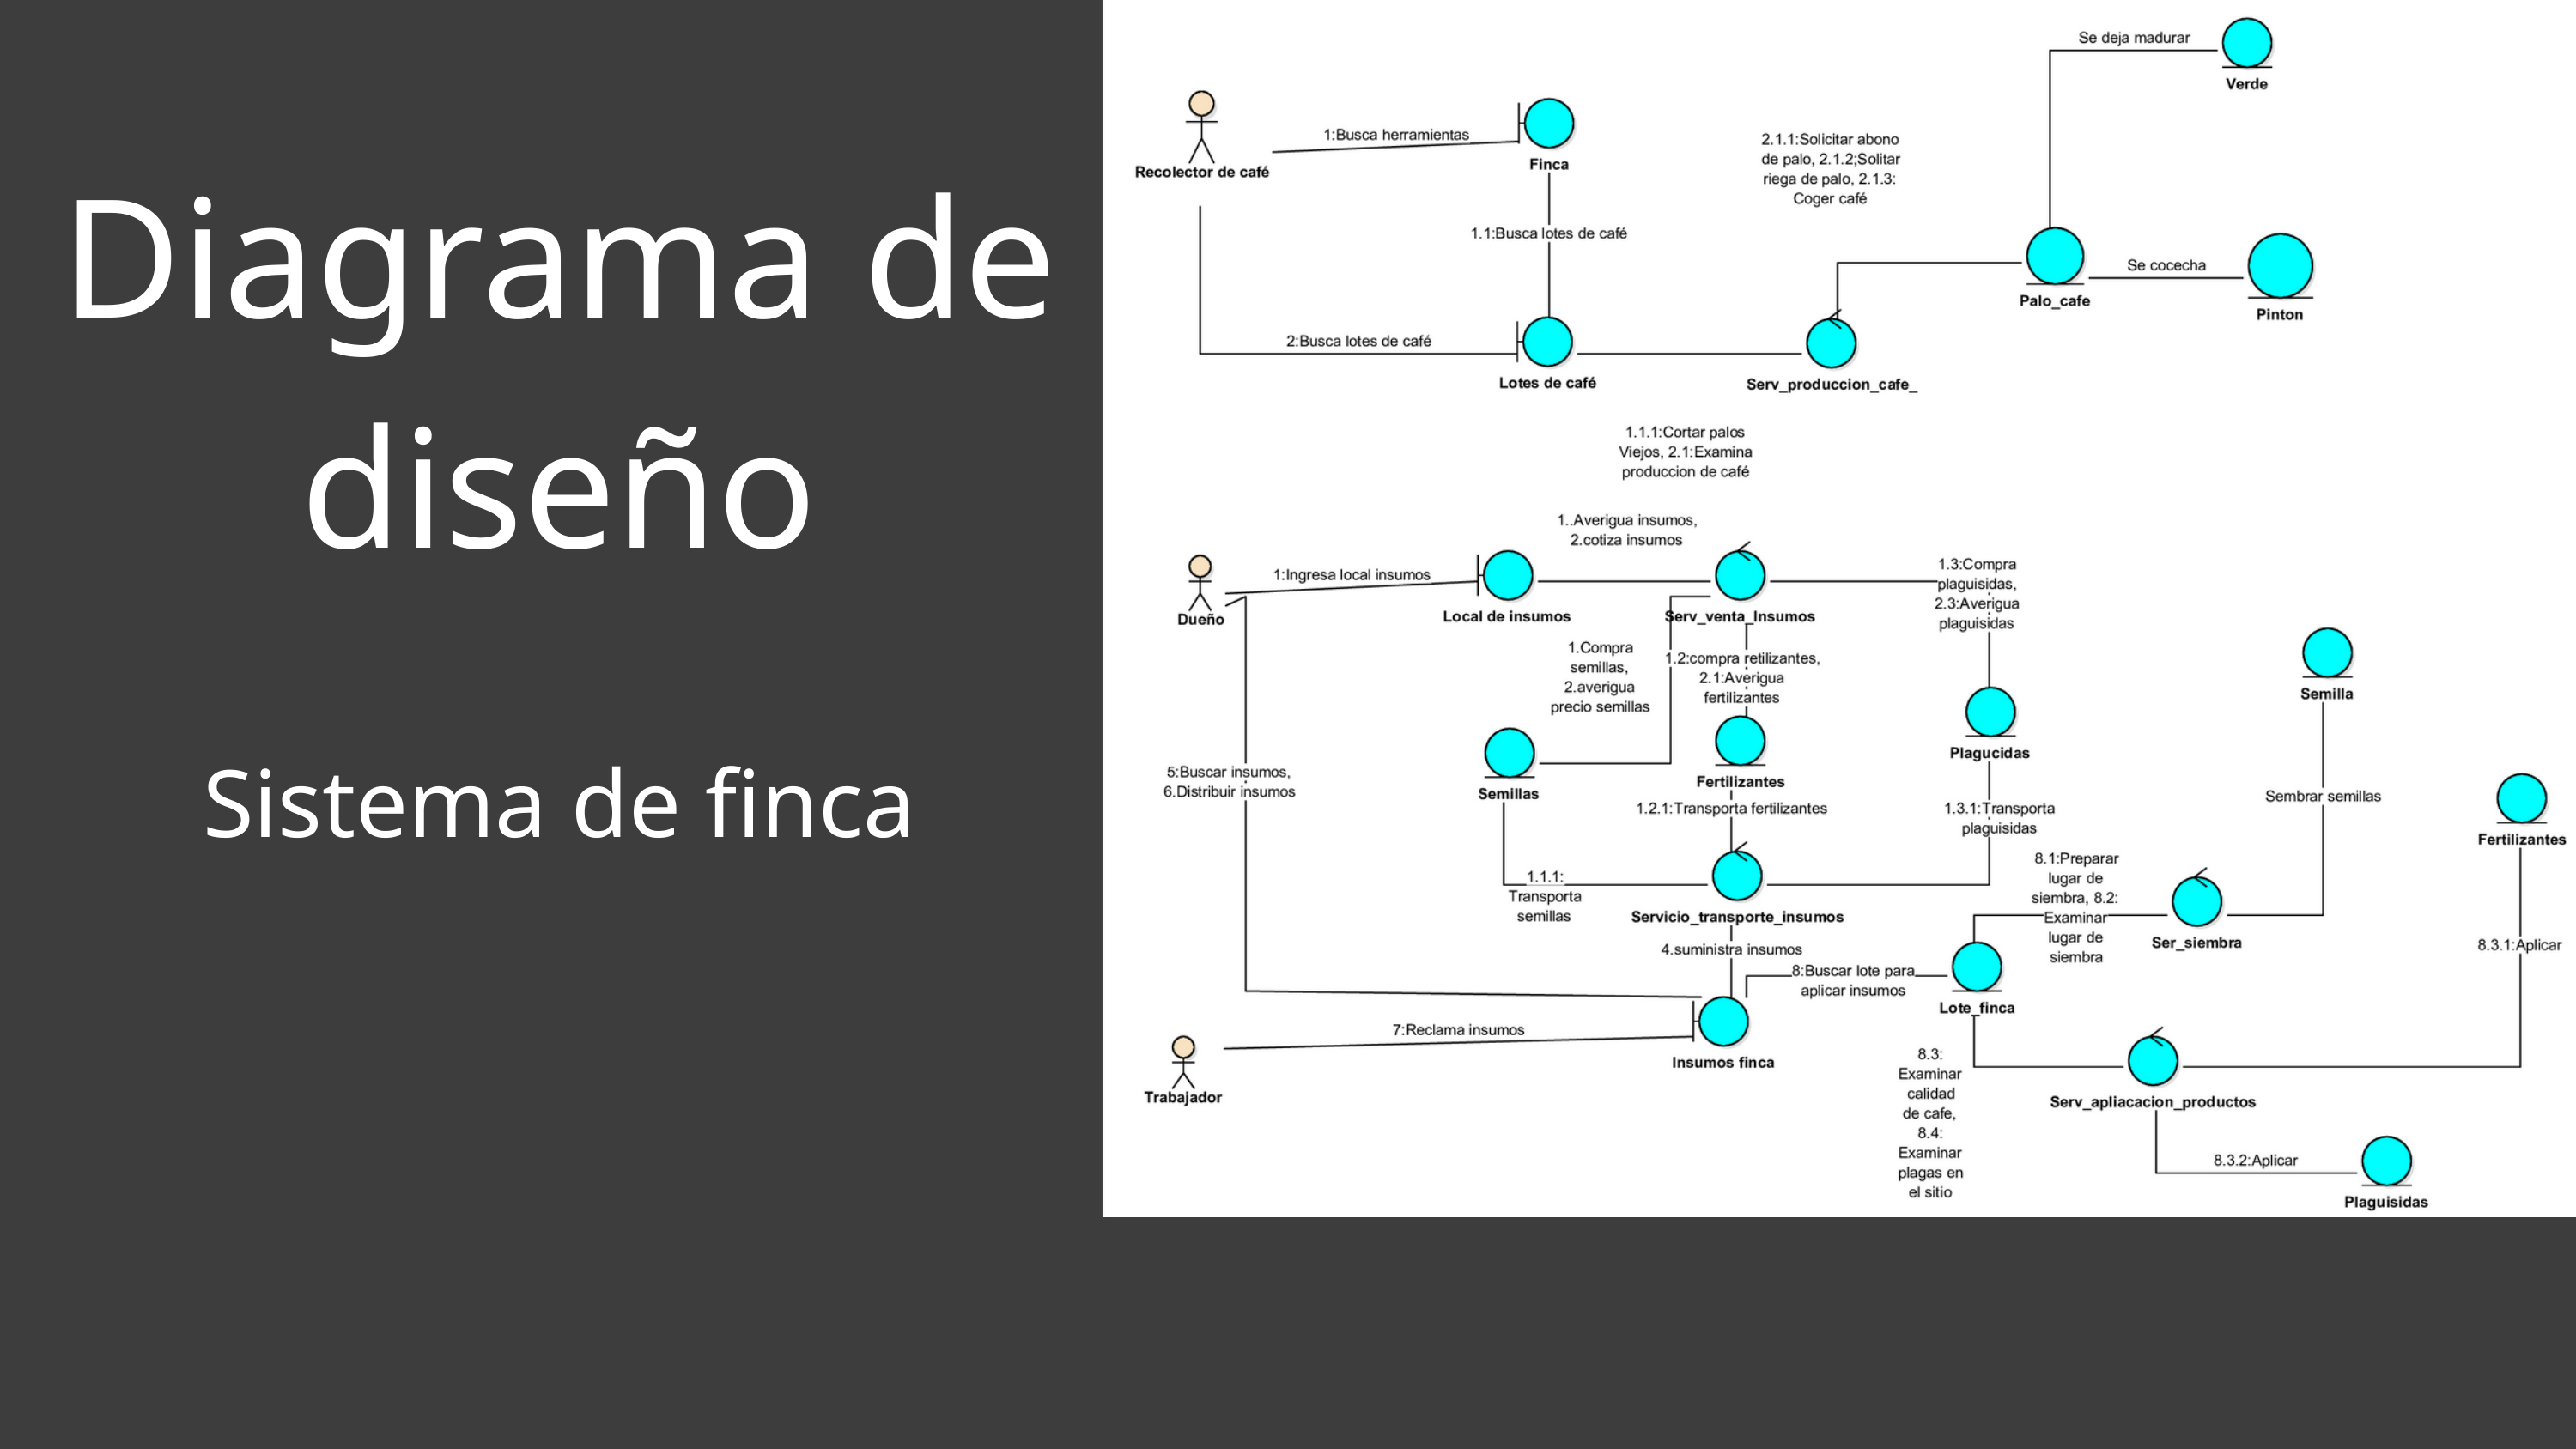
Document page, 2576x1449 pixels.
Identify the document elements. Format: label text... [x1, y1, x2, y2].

text_box Diagrama de diseño [0, 120, 1119, 582]
text_box [1102, 0, 2576, 1217]
text_box Sistema de finca [185, 725, 933, 856]
